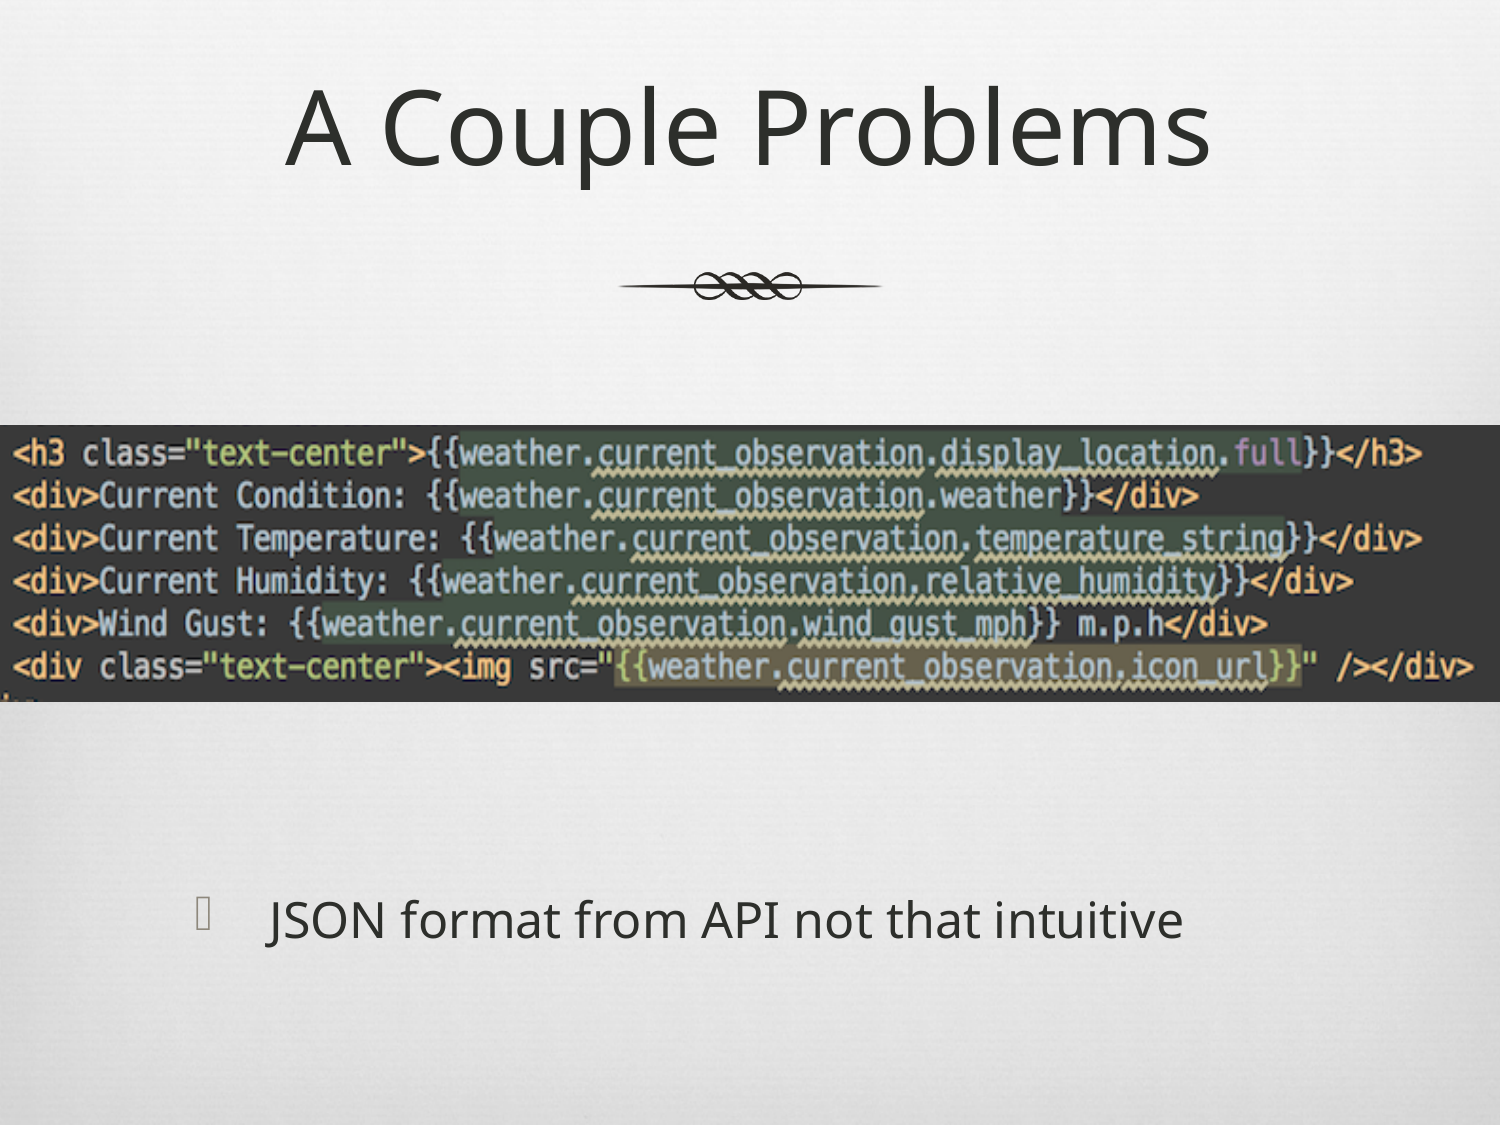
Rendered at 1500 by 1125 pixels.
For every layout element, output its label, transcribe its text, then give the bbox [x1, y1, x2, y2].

title A Couple Problems [112, 11, 1388, 236]
list JSON format from API not that intuitive [179, 881, 1455, 1125]
picture [0, 425, 1500, 702]
picture [615, 272, 885, 300]
